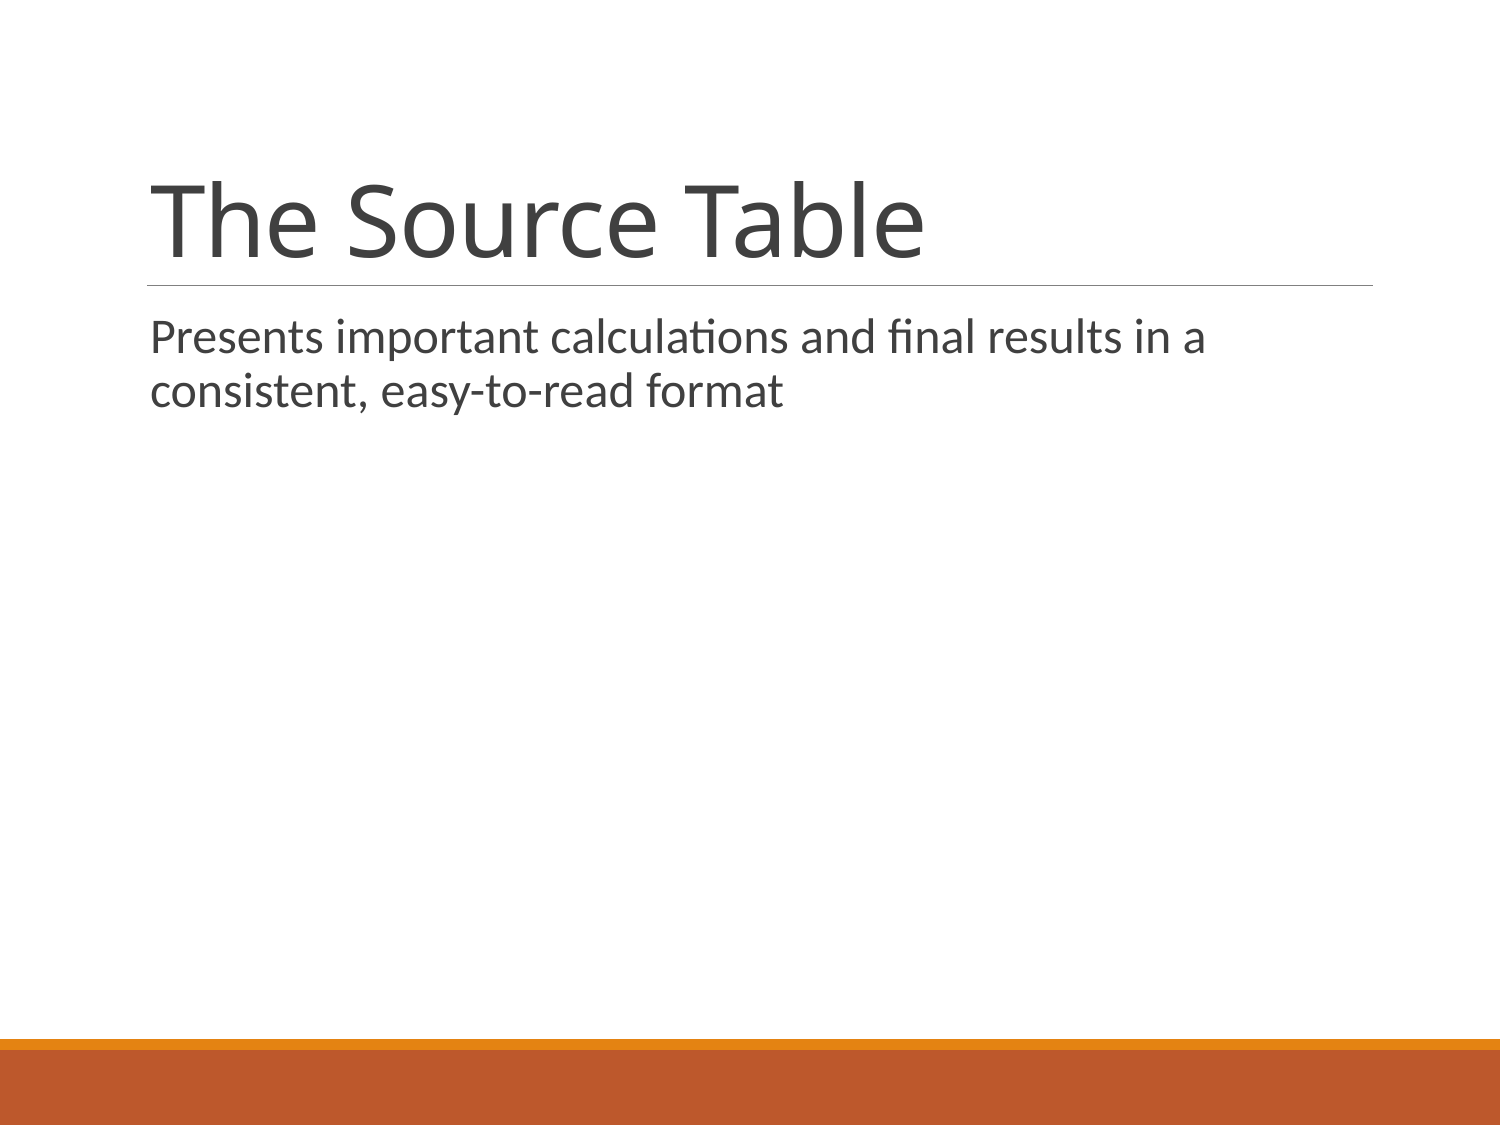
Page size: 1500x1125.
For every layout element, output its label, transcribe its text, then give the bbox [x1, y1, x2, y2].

list Presents important calculations and final results in a consistent, easy-to-read format [135, 302, 1373, 963]
title The Source Table [135, 47, 1373, 285]
